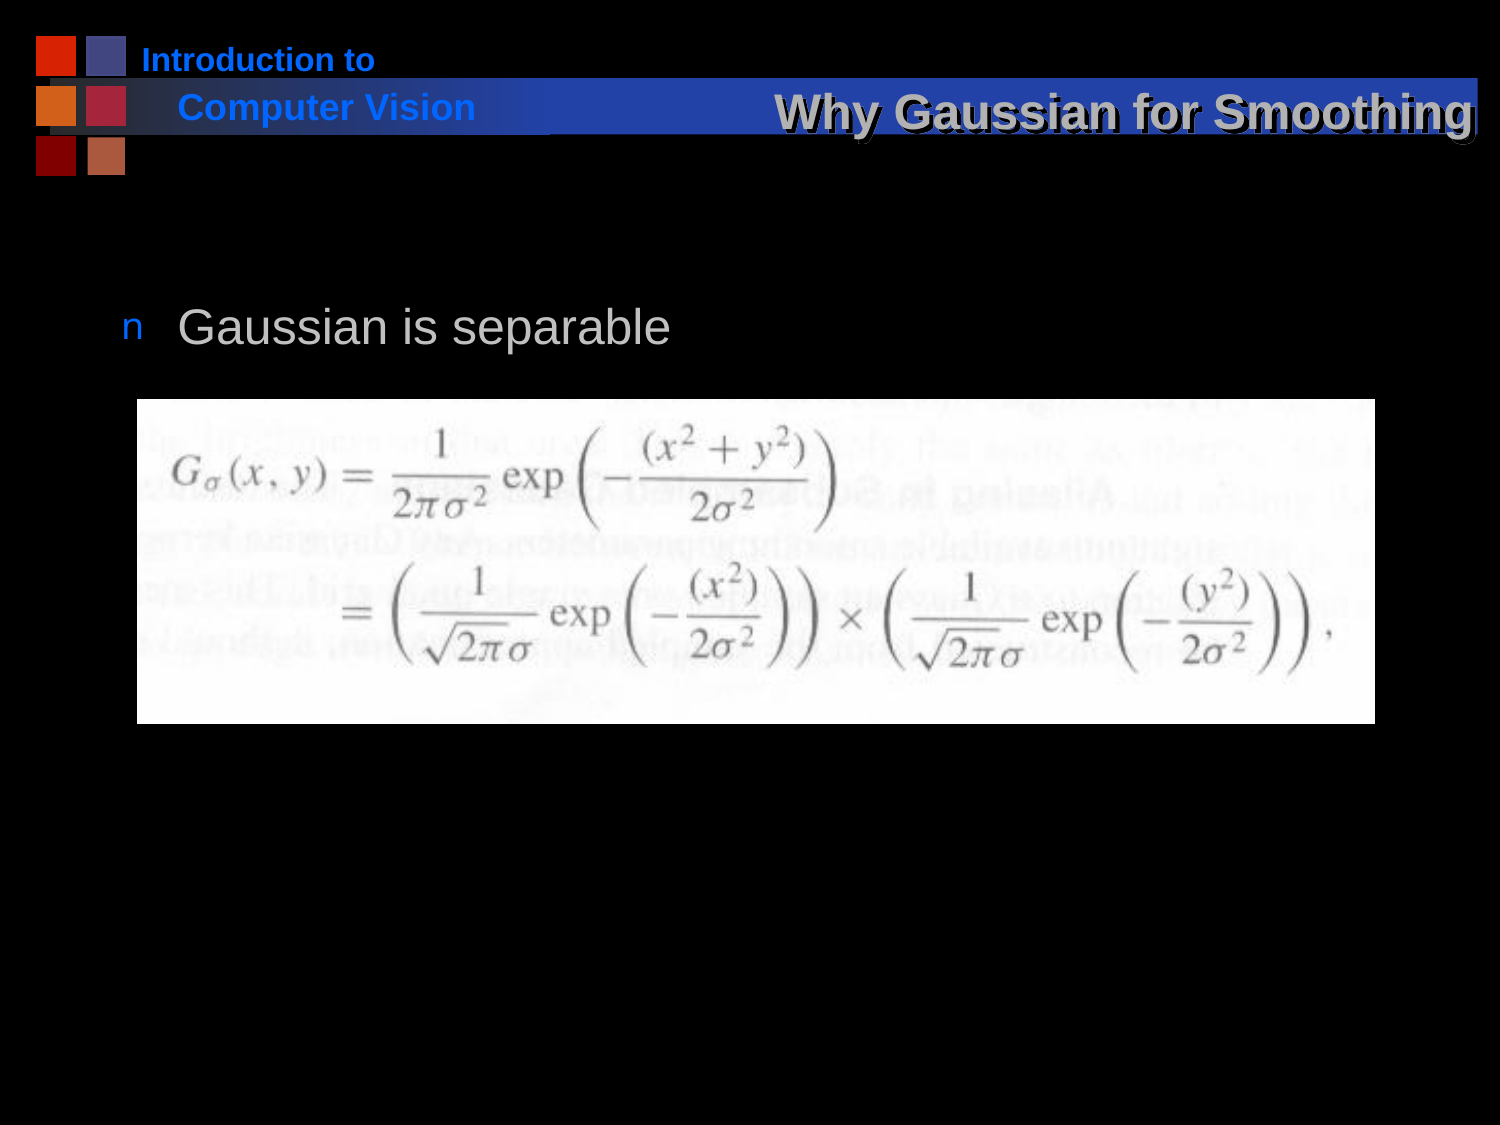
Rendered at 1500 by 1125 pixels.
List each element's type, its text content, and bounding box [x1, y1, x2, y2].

title Why Gaussian for Smoothing [747, 46, 1500, 148]
picture [137, 399, 1376, 724]
list Gaussian is separable [105, 286, 1395, 676]
